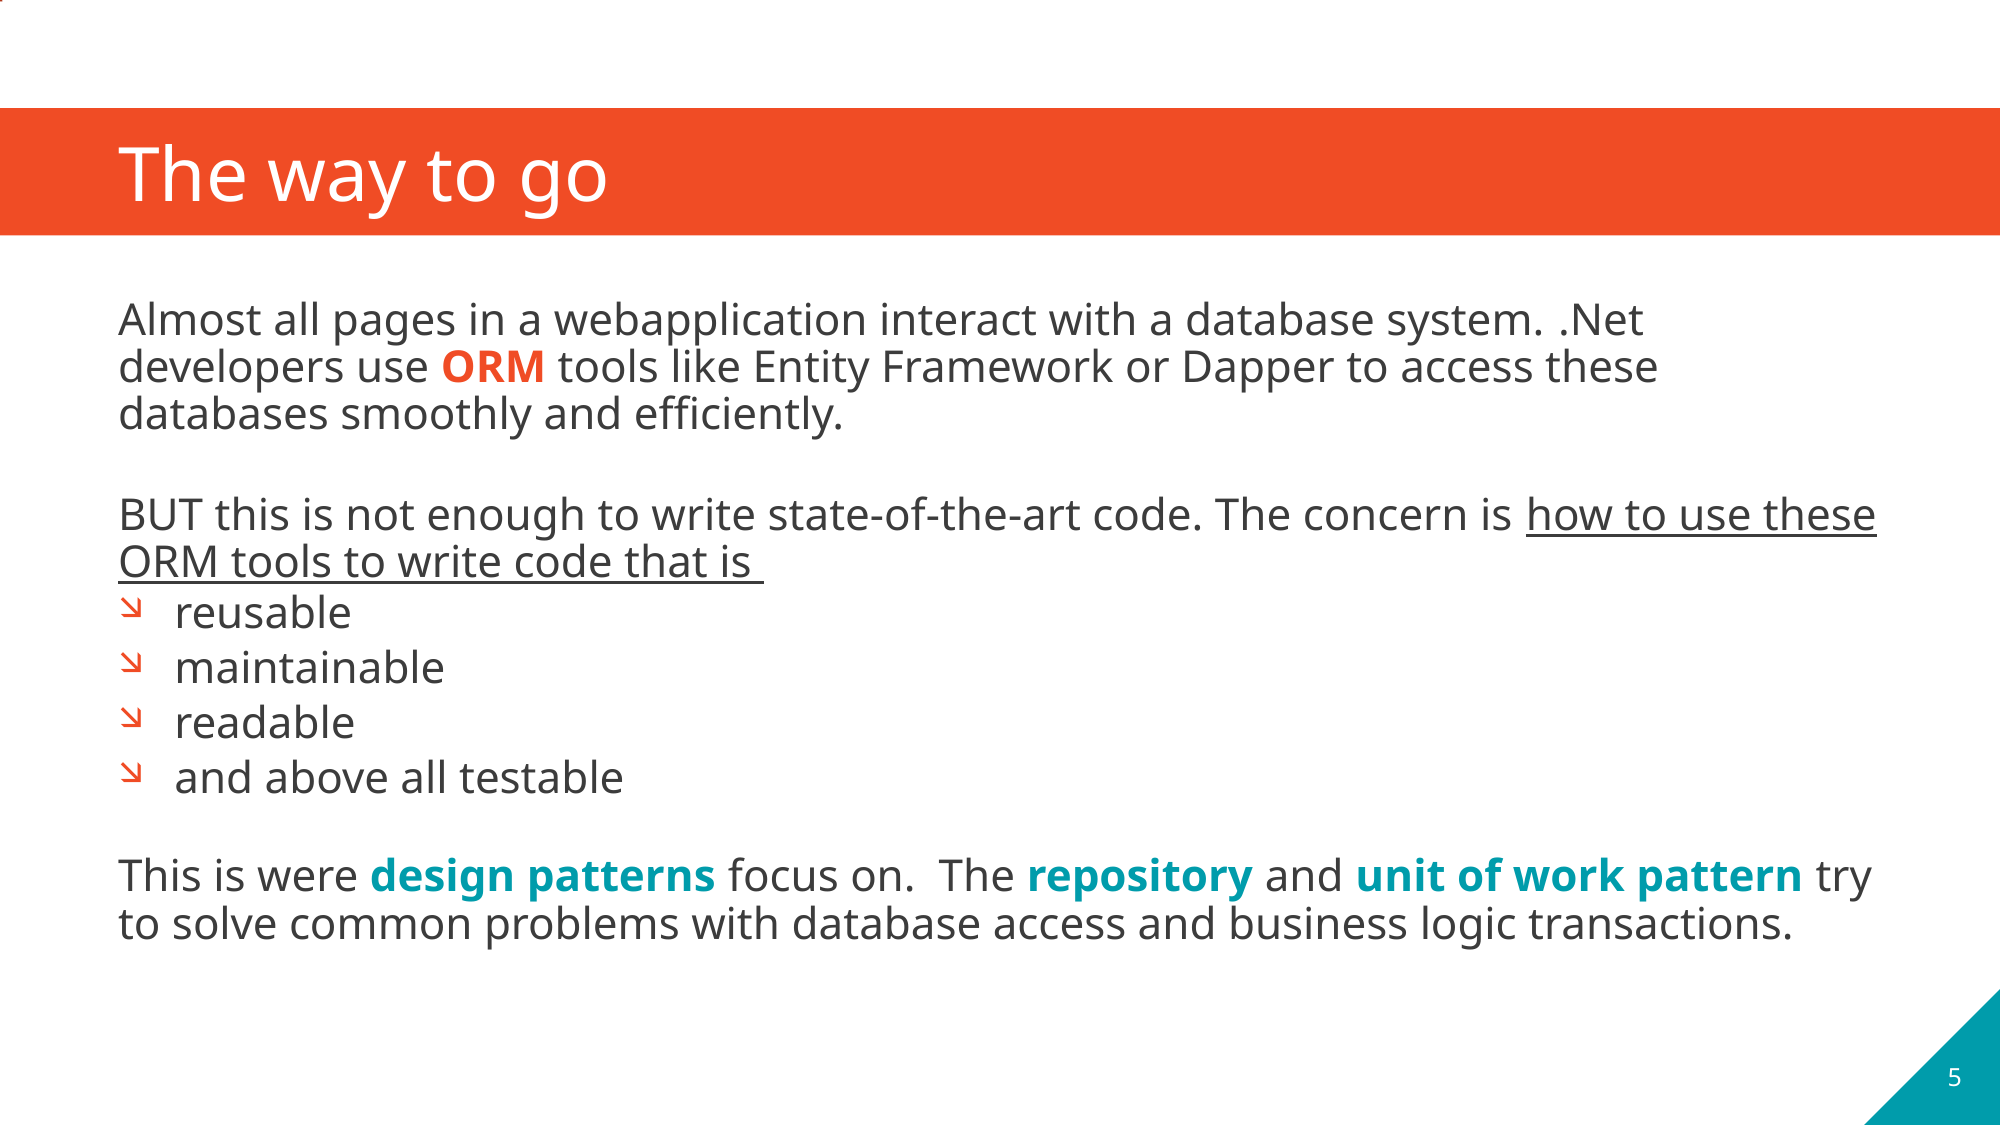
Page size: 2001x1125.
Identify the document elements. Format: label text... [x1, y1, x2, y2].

slide_number 5 [1862, 987, 2000, 1125]
title The way to go [0, 108, 2000, 236]
list Almost all pages in a webapplication interact with a database system. .Net developers use ORM tools like Entity Framework or Dapper to access these databases smoothly and efficiently. BUT this is not enough to write state-of-the-art code. The concern is how to use these ORM tools to write code that is reusable maintainable readable and above all testable This is were design patterns focus on. The repository and unit of work pattern try to solve common problems with database access and business logic transactions. [0, 237, 2000, 1040]
